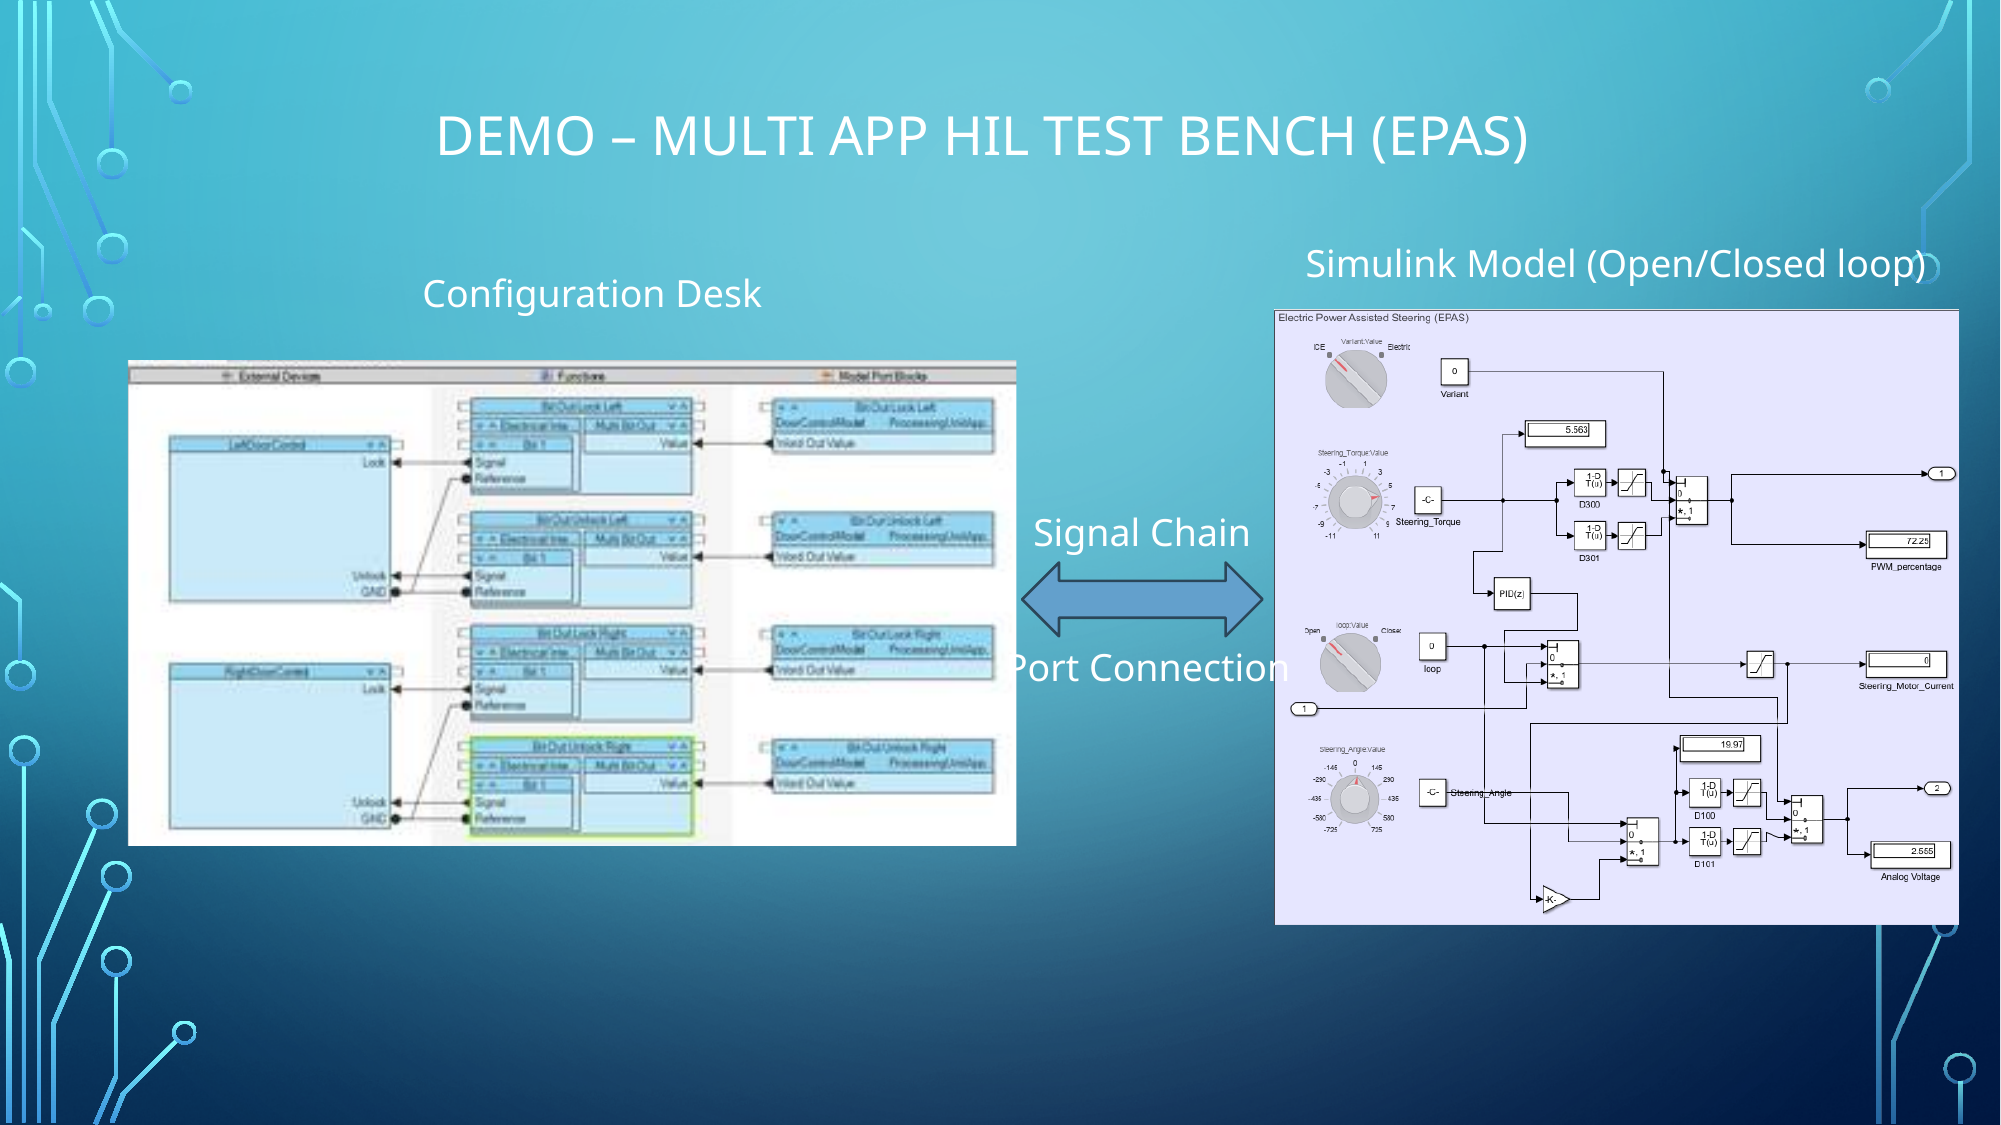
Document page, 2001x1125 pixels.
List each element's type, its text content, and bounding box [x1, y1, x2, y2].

text_box Port Connection [1017, 636, 1274, 696]
text_box Simulink Model (Open/Closed loop) [1290, 232, 1942, 293]
title DEMO – MULTI APP HIL TEST BENCH (EPAS) [127, 101, 1837, 175]
text_box Signal Chain [1018, 501, 1267, 562]
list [1274, 309, 1959, 925]
text_box [1021, 562, 1264, 636]
text_box Configuration Desk [407, 262, 778, 323]
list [127, 360, 1017, 846]
